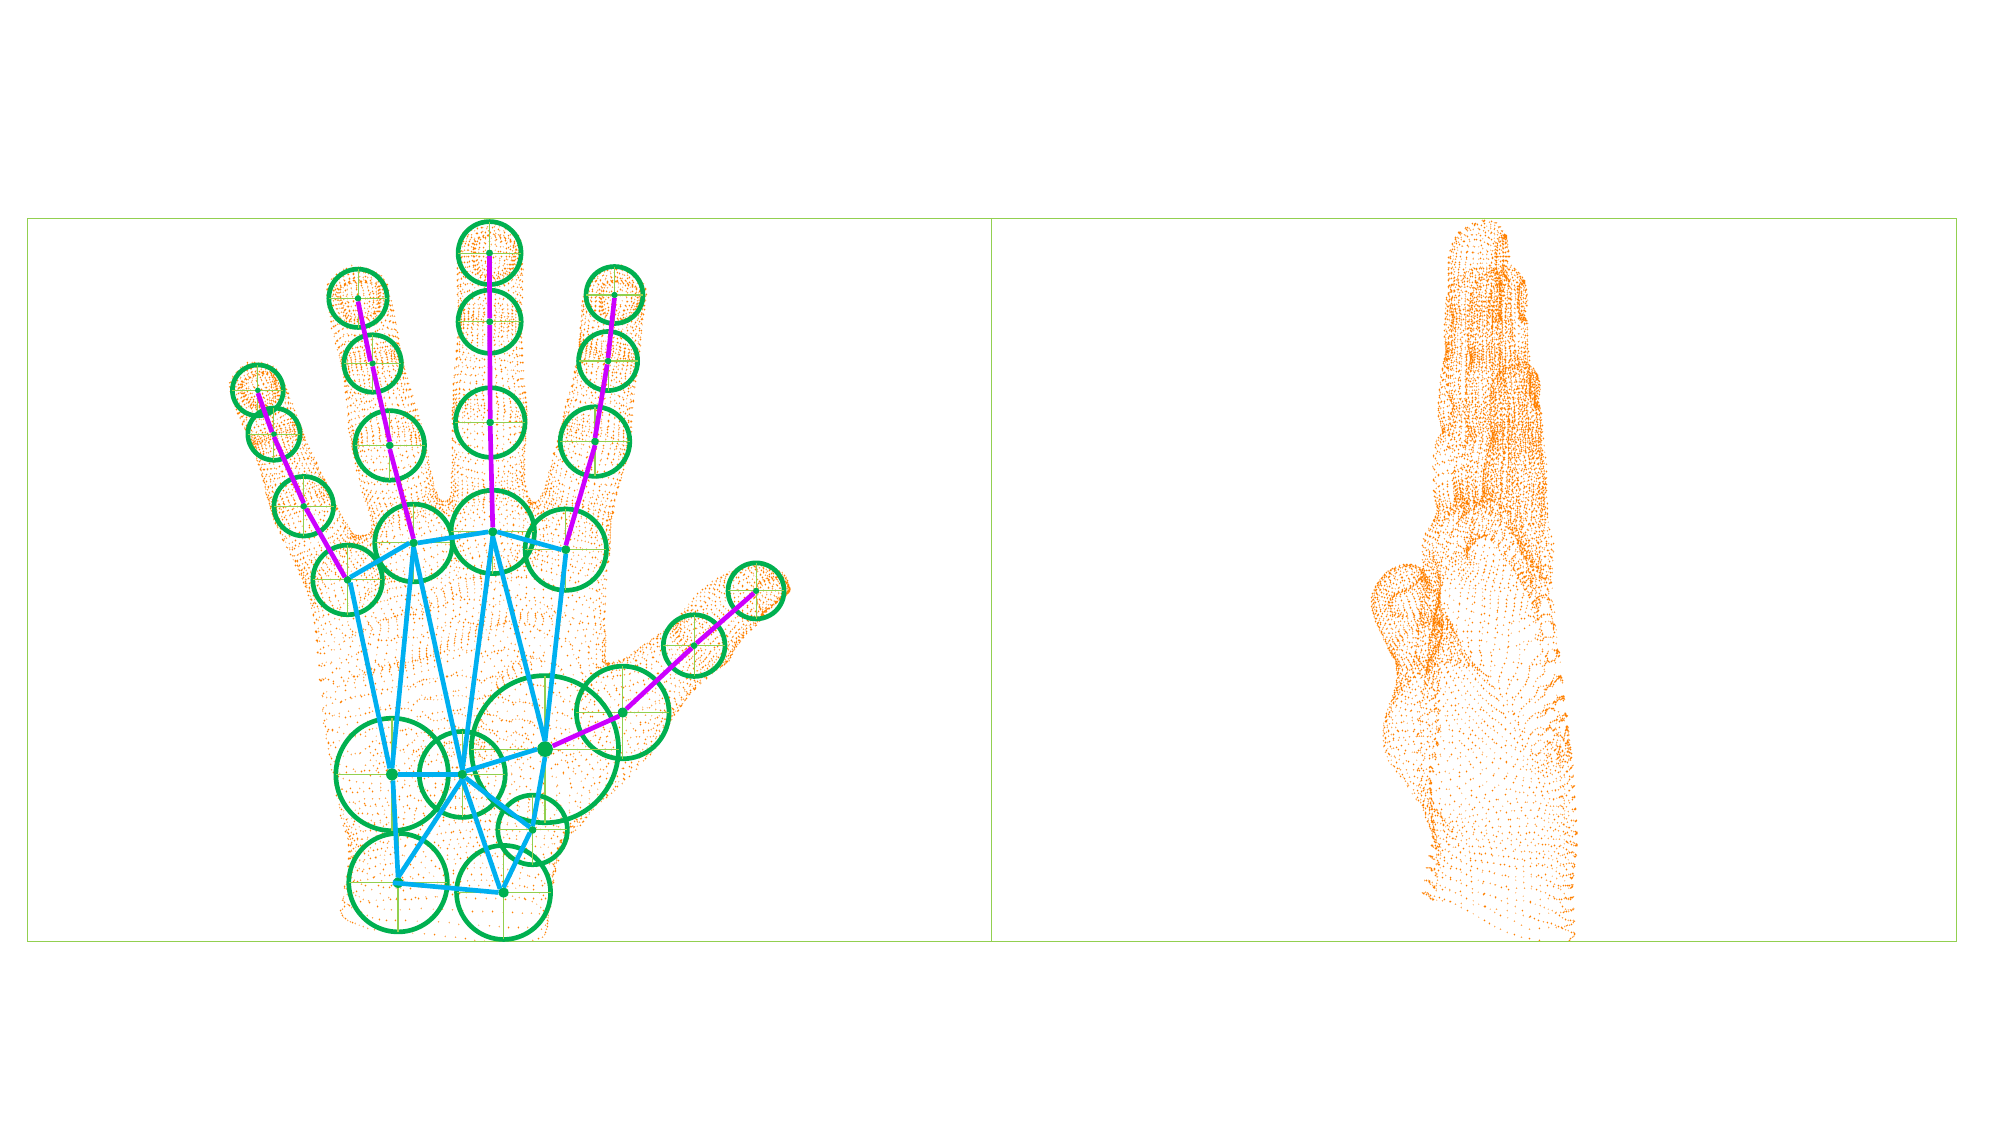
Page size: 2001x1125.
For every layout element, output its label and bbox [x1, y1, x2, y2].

text_box [27, 218, 1957, 942]
